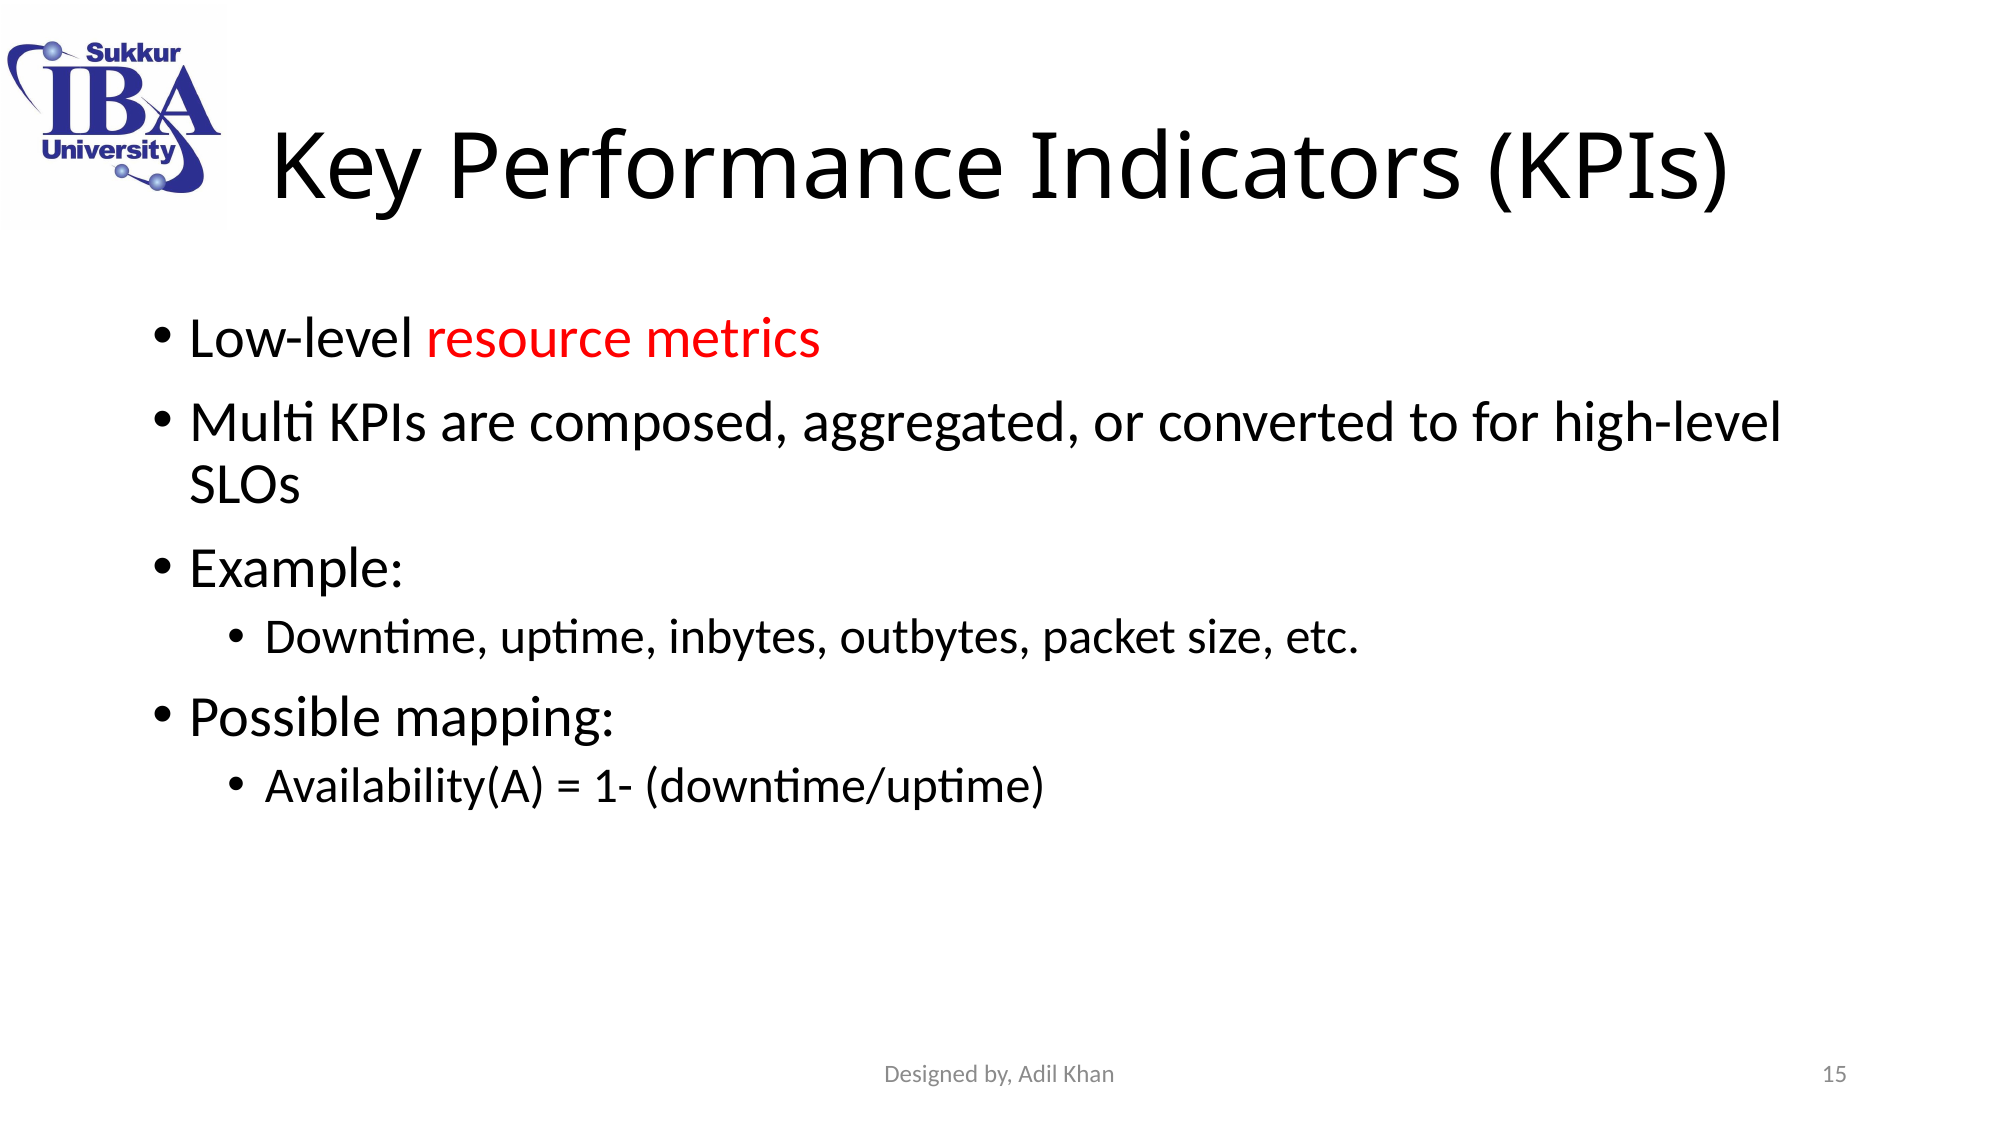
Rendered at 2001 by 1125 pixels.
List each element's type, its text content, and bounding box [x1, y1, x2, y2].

list Low-level resource metrics Multi KPIs are composed, aggregated, or converted to for high-level SLOs Example: Downtime, uptime, inbytes, outbytes, packet size, etc. Possible mapping: Availability(A) = 1- (downtime/uptime) [137, 299, 1863, 1014]
slide_number 15 [1412, 1042, 1863, 1103]
footer Designed by, Adil Khan [662, 1042, 1338, 1103]
picture [1, 4, 227, 230]
title Key Performance Indicators (KPIs) [137, 59, 1863, 278]
